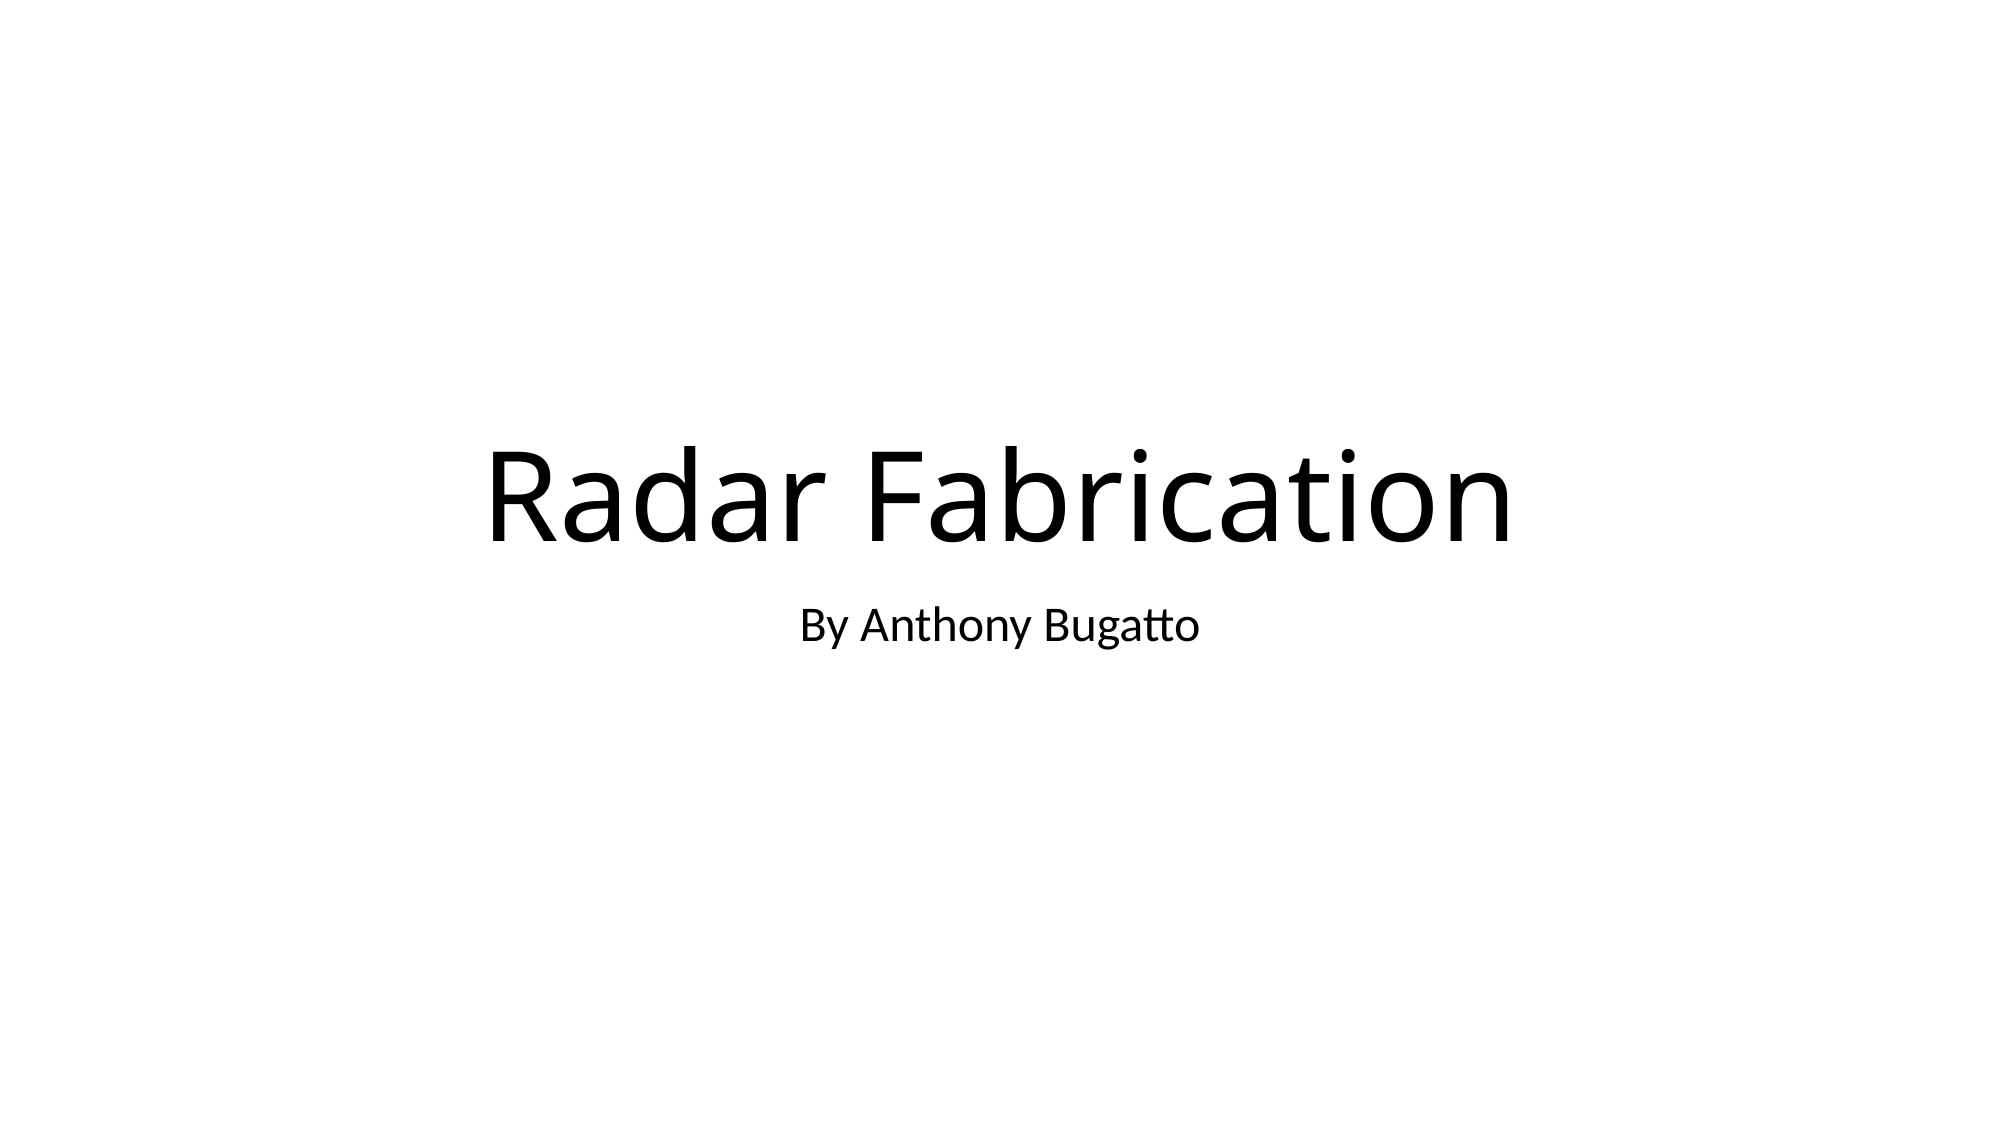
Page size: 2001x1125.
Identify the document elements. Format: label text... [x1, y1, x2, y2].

title Radar Fabrication [249, 184, 1750, 576]
subtitle By Anthony Bugatto [249, 590, 1750, 863]
